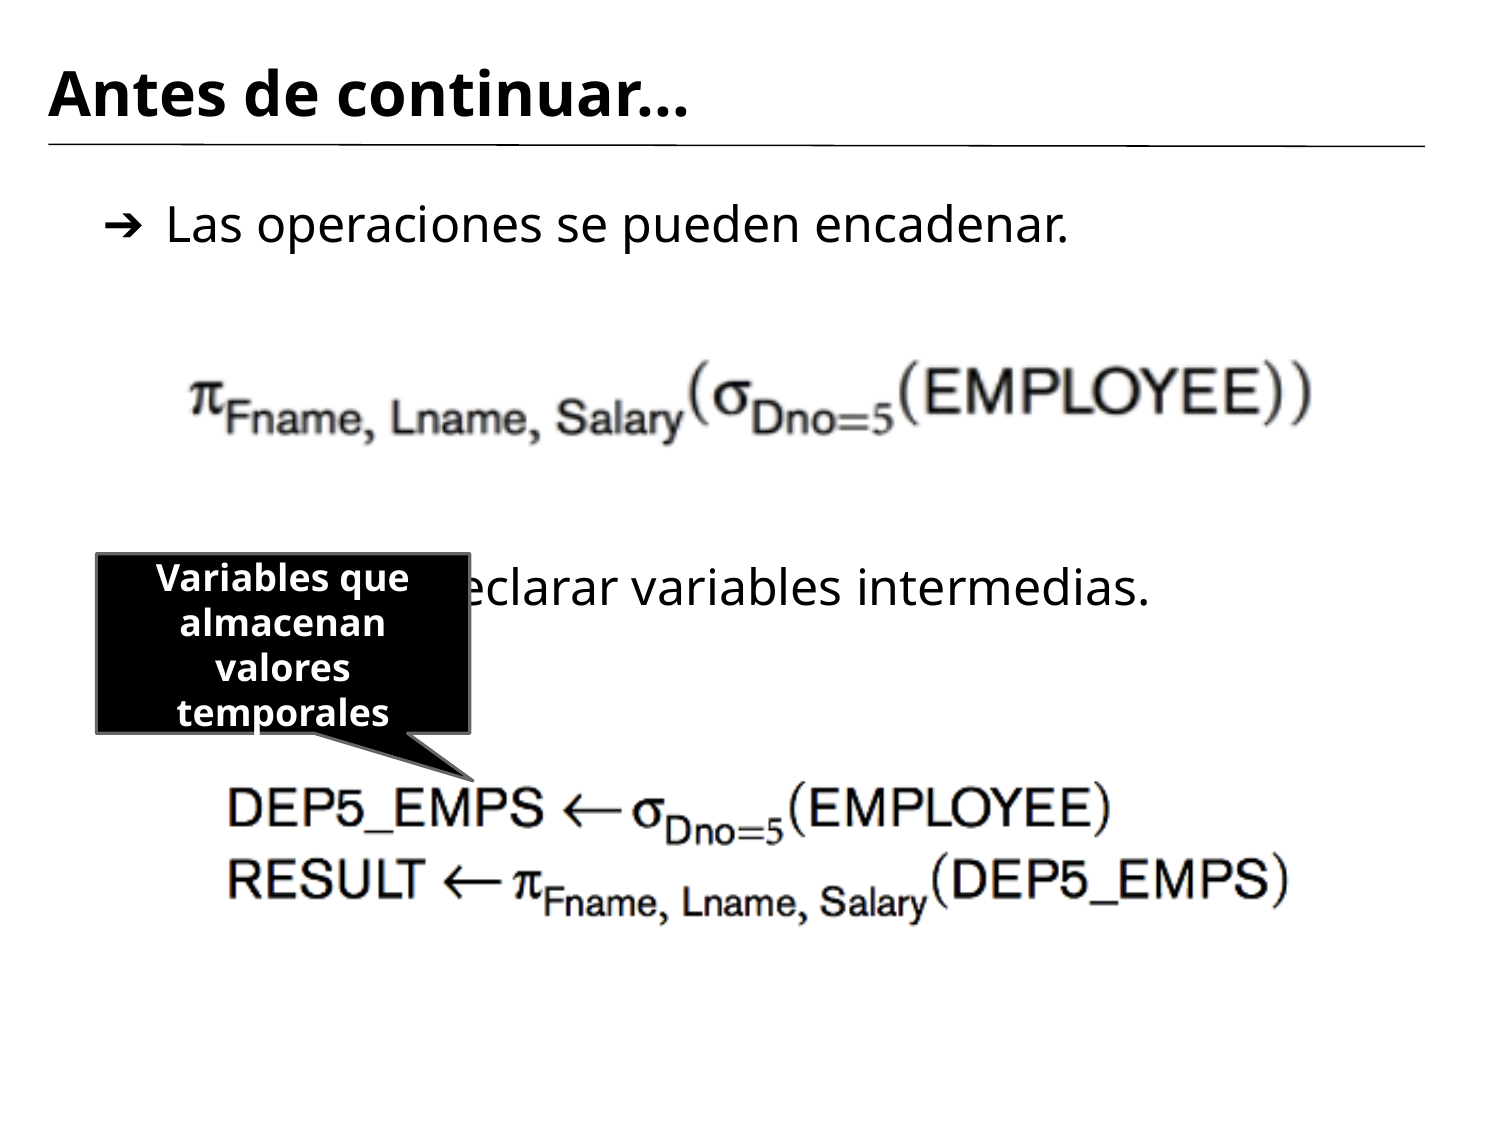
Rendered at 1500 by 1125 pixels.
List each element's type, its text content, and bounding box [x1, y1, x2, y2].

title Antes de continuar... [33, 32, 1384, 145]
list Las operaciones se pueden encadenar. Se pueden declarar variables intermedias. [75, 177, 1425, 360]
picture [164, 735, 1336, 988]
text_box Variables que almacenan valores temporales [96, 553, 470, 734]
picture [158, 339, 1342, 469]
